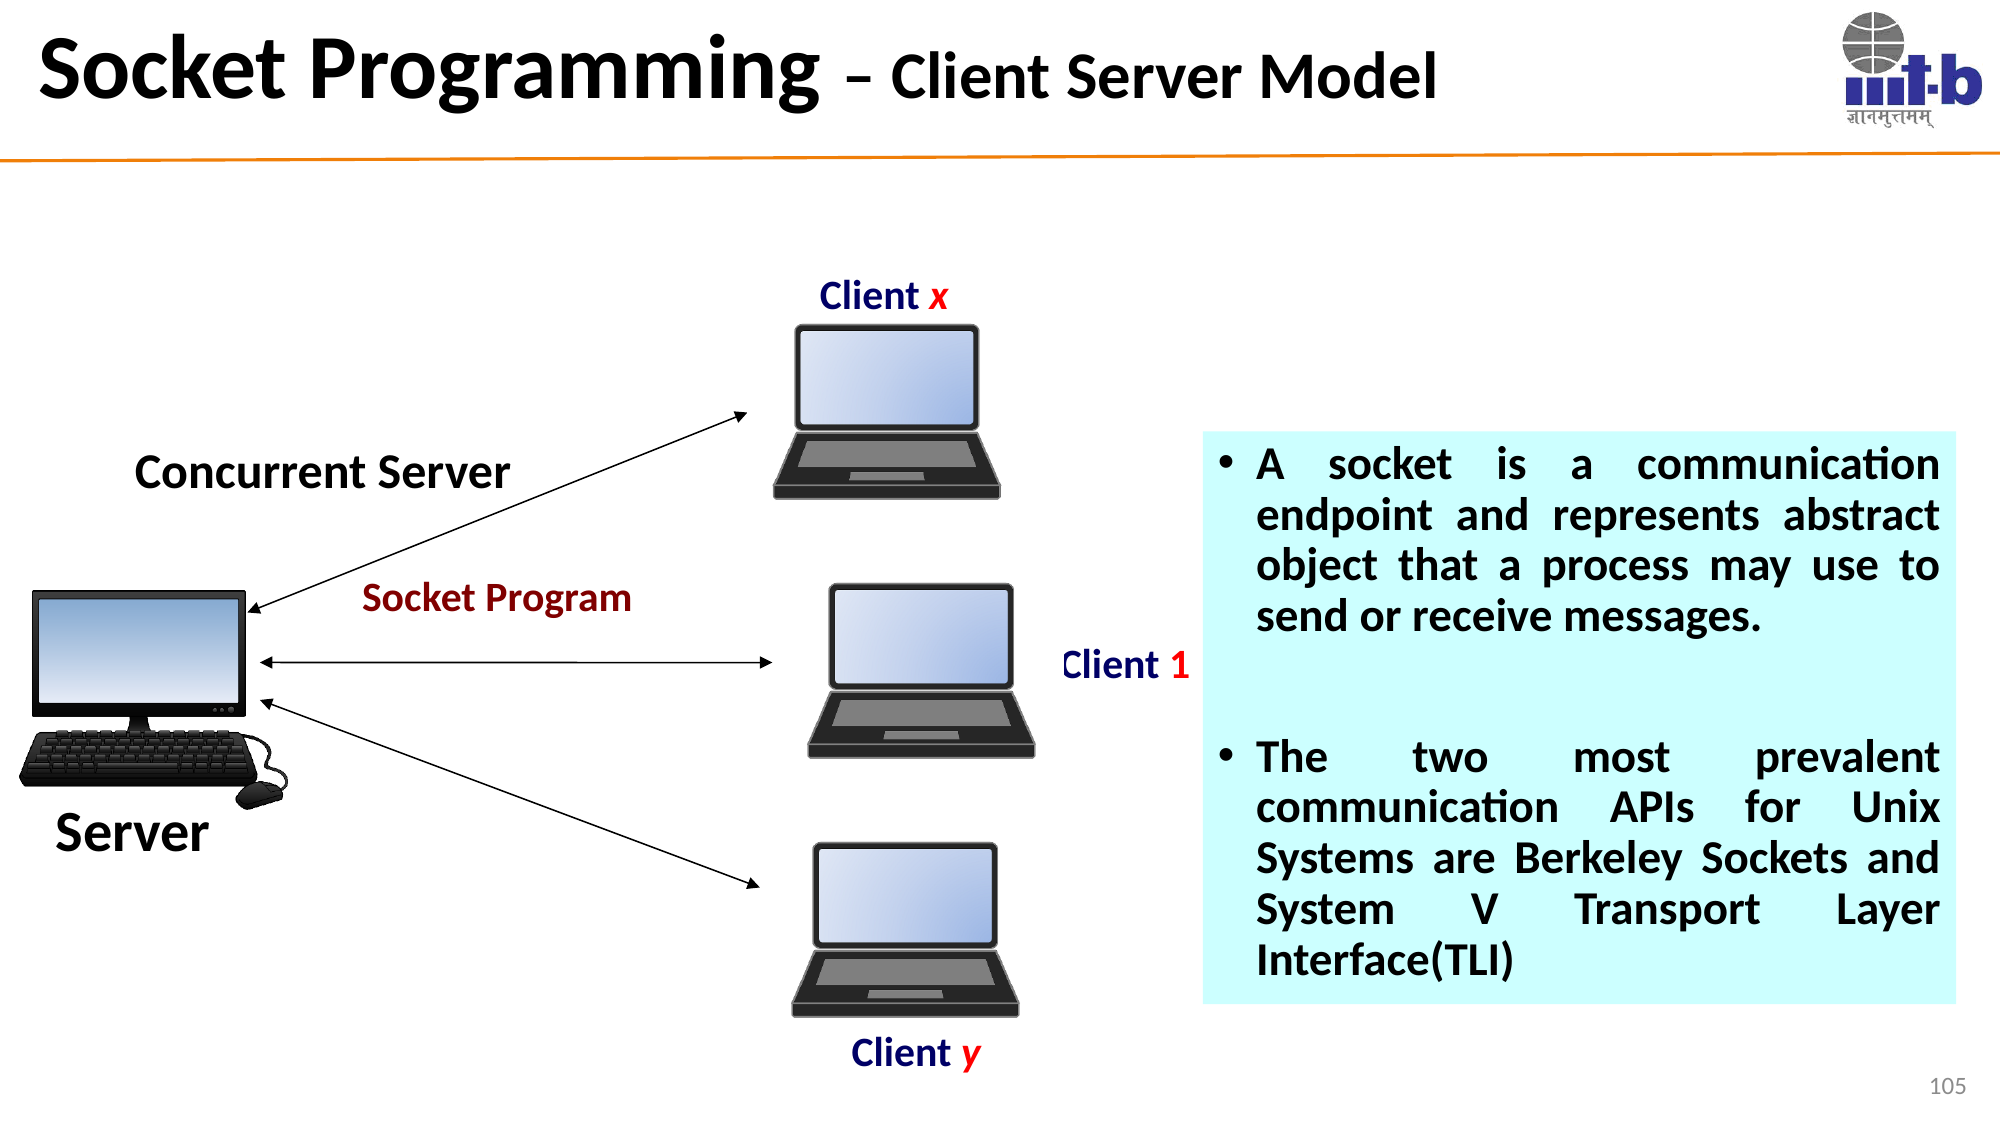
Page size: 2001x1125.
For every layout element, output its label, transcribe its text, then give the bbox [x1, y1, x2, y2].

text_box Concurrent Server [120, 431, 548, 506]
text_box [288, 710, 760, 889]
picture [781, 569, 1064, 772]
picture [19, 589, 288, 810]
text_box Client y [836, 1031, 1034, 1083]
picture [1957, 8, 1983, 130]
text_box A socket is a communication endpoint and represents abstract object that a process may use to send or receive messages. The two most prevalent communication APIs for Unix Systems are Berkeley Sockets and System V Transport Layer Interface(TLI) [1202, 431, 1957, 1005]
picture [747, 310, 1029, 513]
slide_number 105 [1532, 1054, 1983, 1115]
text_box [288, 656, 773, 669]
text_box Socket Program [347, 562, 748, 628]
text_box Server [41, 810, 267, 871]
picture [765, 828, 1048, 1031]
text_box Client x [805, 260, 1002, 310]
title Socket Programming – Client Server Model [23, 7, 1957, 132]
text_box Client 1 [1064, 629, 1202, 695]
text_box [548, 411, 747, 493]
